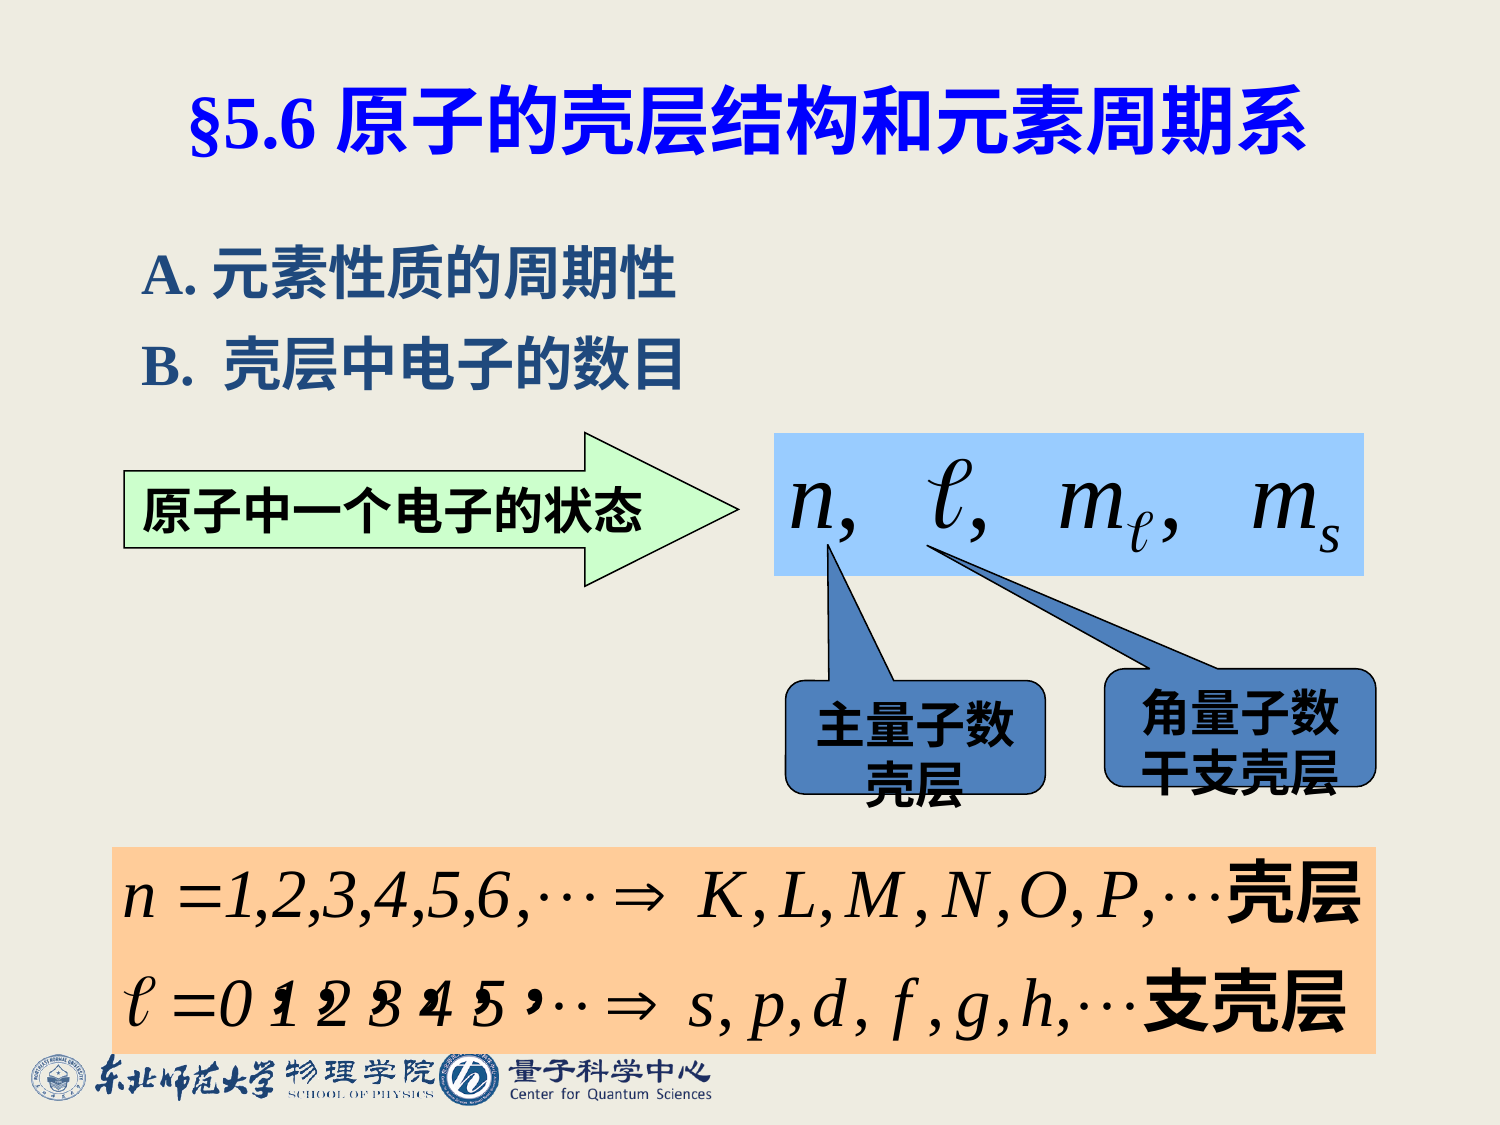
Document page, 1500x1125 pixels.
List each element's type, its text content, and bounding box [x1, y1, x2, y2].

text_box 角量子数干支壳层 [1003, 588, 1376, 787]
text_box 主量子数 壳层 [785, 588, 1046, 795]
picture [20, 1054, 719, 1108]
text_box A.元素性质的周期性 B. 壳层中电子的数目 [76, 208, 1447, 405]
text_box §5.6原子的壳层结构和元素周期系 [171, 66, 1326, 172]
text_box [111, 846, 1377, 1054]
text_box 原子中一个电子的状态 [124, 432, 739, 587]
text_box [773, 432, 1365, 577]
